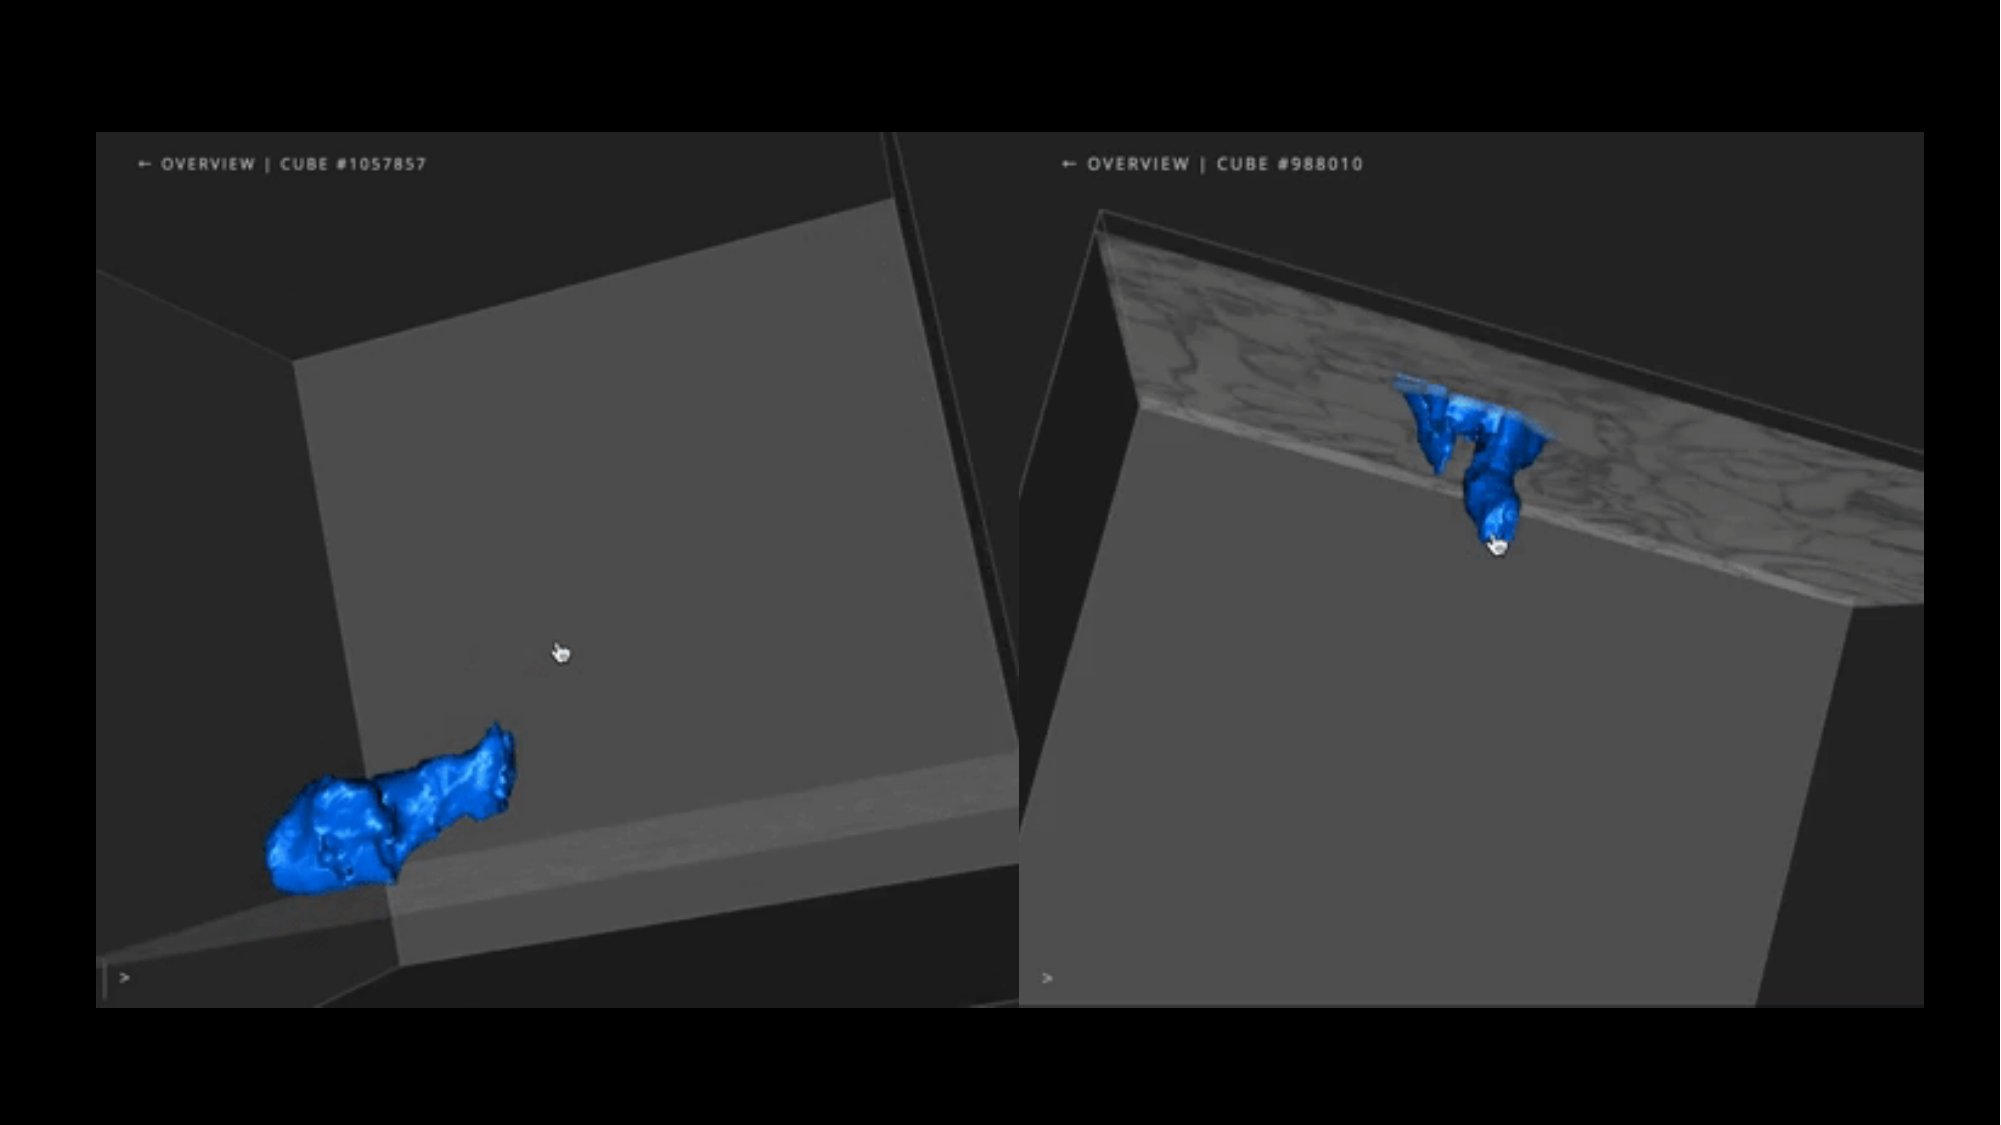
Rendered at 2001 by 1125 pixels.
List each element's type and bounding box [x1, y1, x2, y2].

list [95, 131, 1015, 1008]
list [1019, 131, 1924, 1008]
